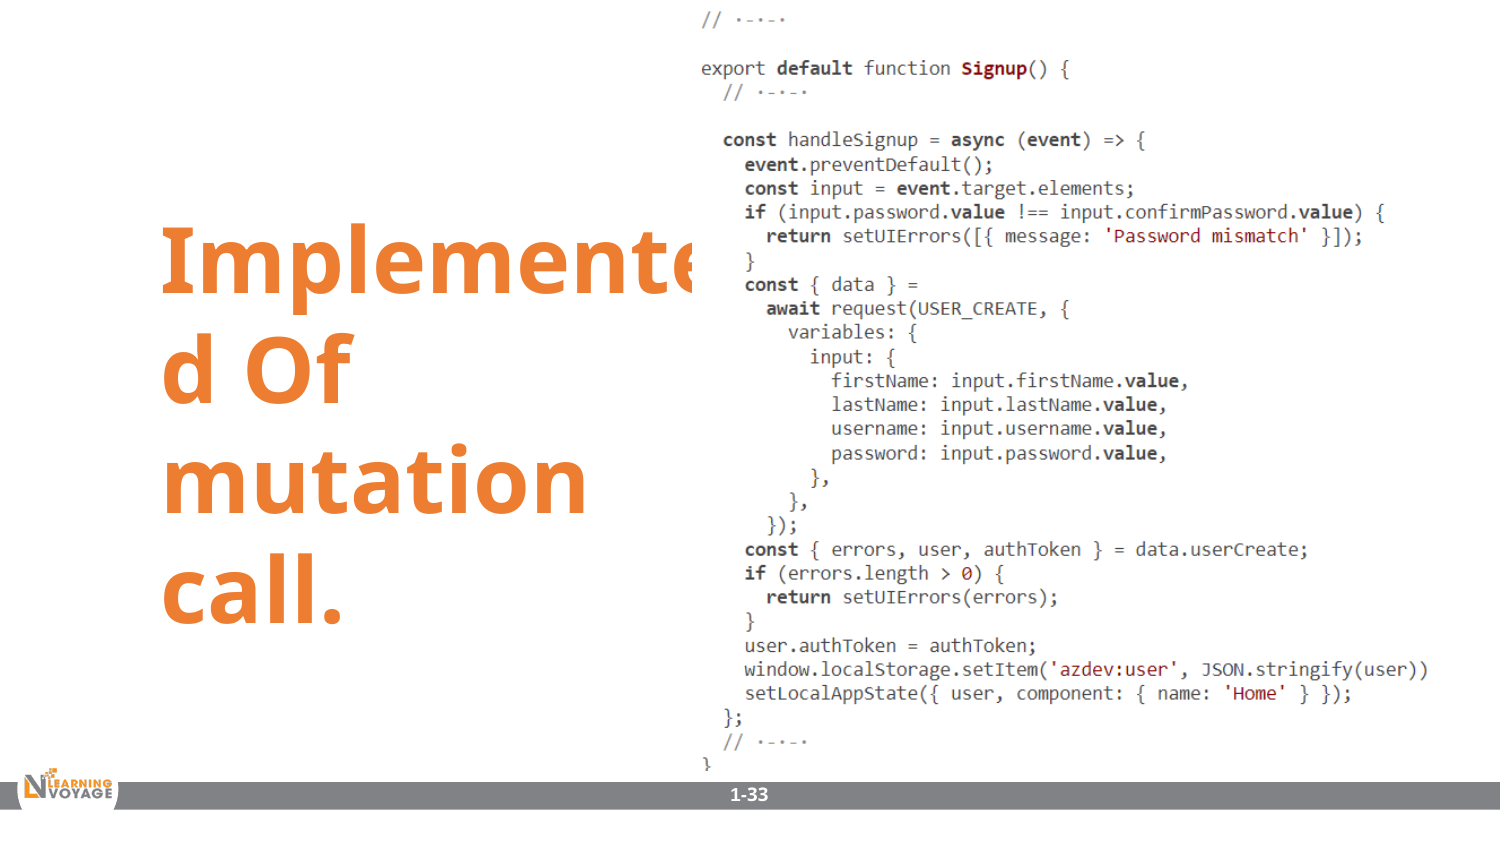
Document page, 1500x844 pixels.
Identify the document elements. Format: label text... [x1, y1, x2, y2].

picture [692, 0, 1440, 771]
text_box Implemented Of mutation call. [145, 364, 692, 480]
slide_number 1-33 [692, 771, 784, 821]
picture [0, 706, 144, 844]
